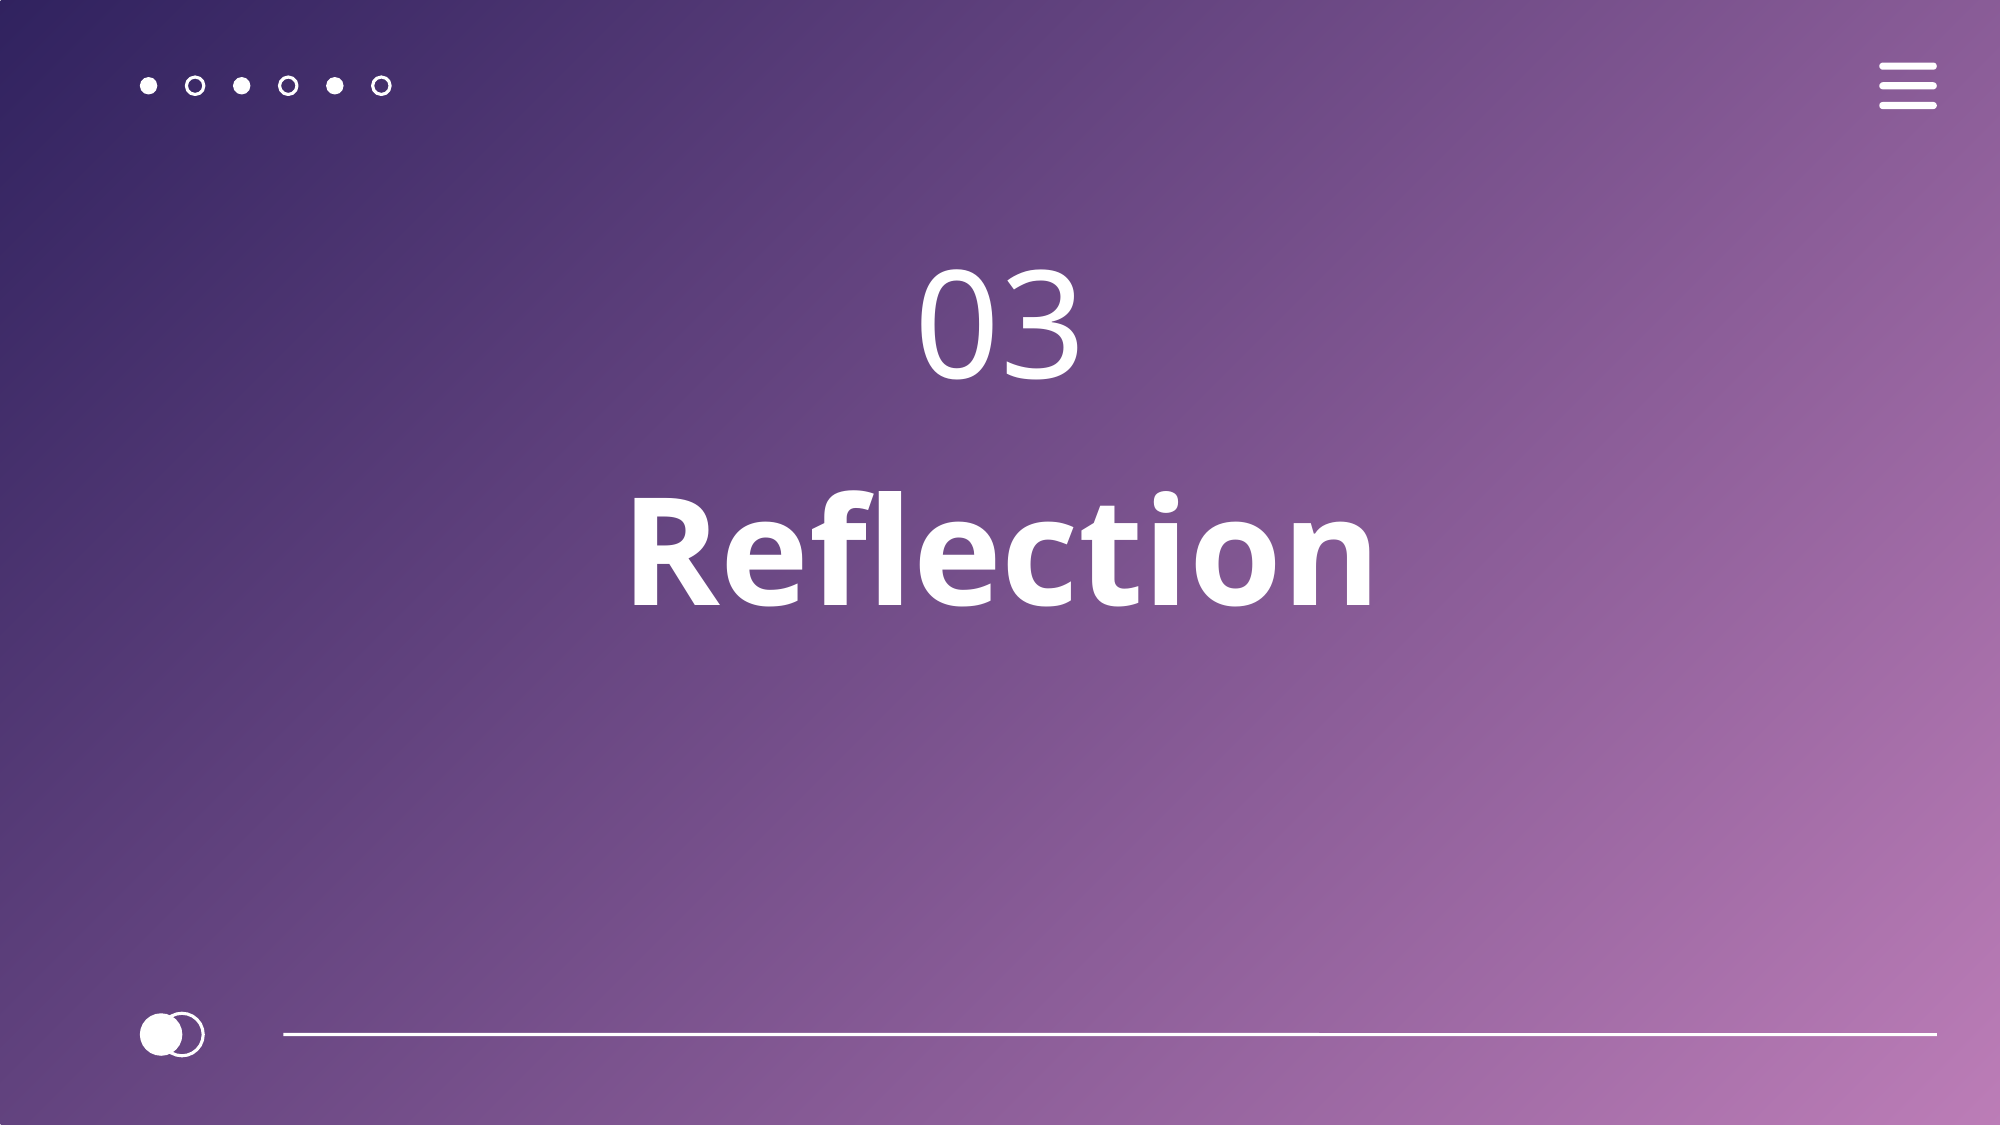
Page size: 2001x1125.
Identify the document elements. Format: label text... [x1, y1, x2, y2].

text_box [139, 77, 158, 95]
text_box [1879, 82, 1937, 90]
text_box [232, 77, 251, 95]
text_box [1879, 101, 1937, 110]
text_box [160, 1013, 204, 1056]
text_box 03 [412, 221, 1588, 417]
text_box [279, 77, 297, 95]
text_box [139, 1013, 160, 1056]
text_box Reflection [88, 440, 1922, 820]
text_box [372, 77, 391, 95]
text_box [1879, 62, 1937, 70]
text_box [0, 0, 2000, 1125]
text_box [186, 77, 204, 95]
text_box [326, 77, 344, 95]
